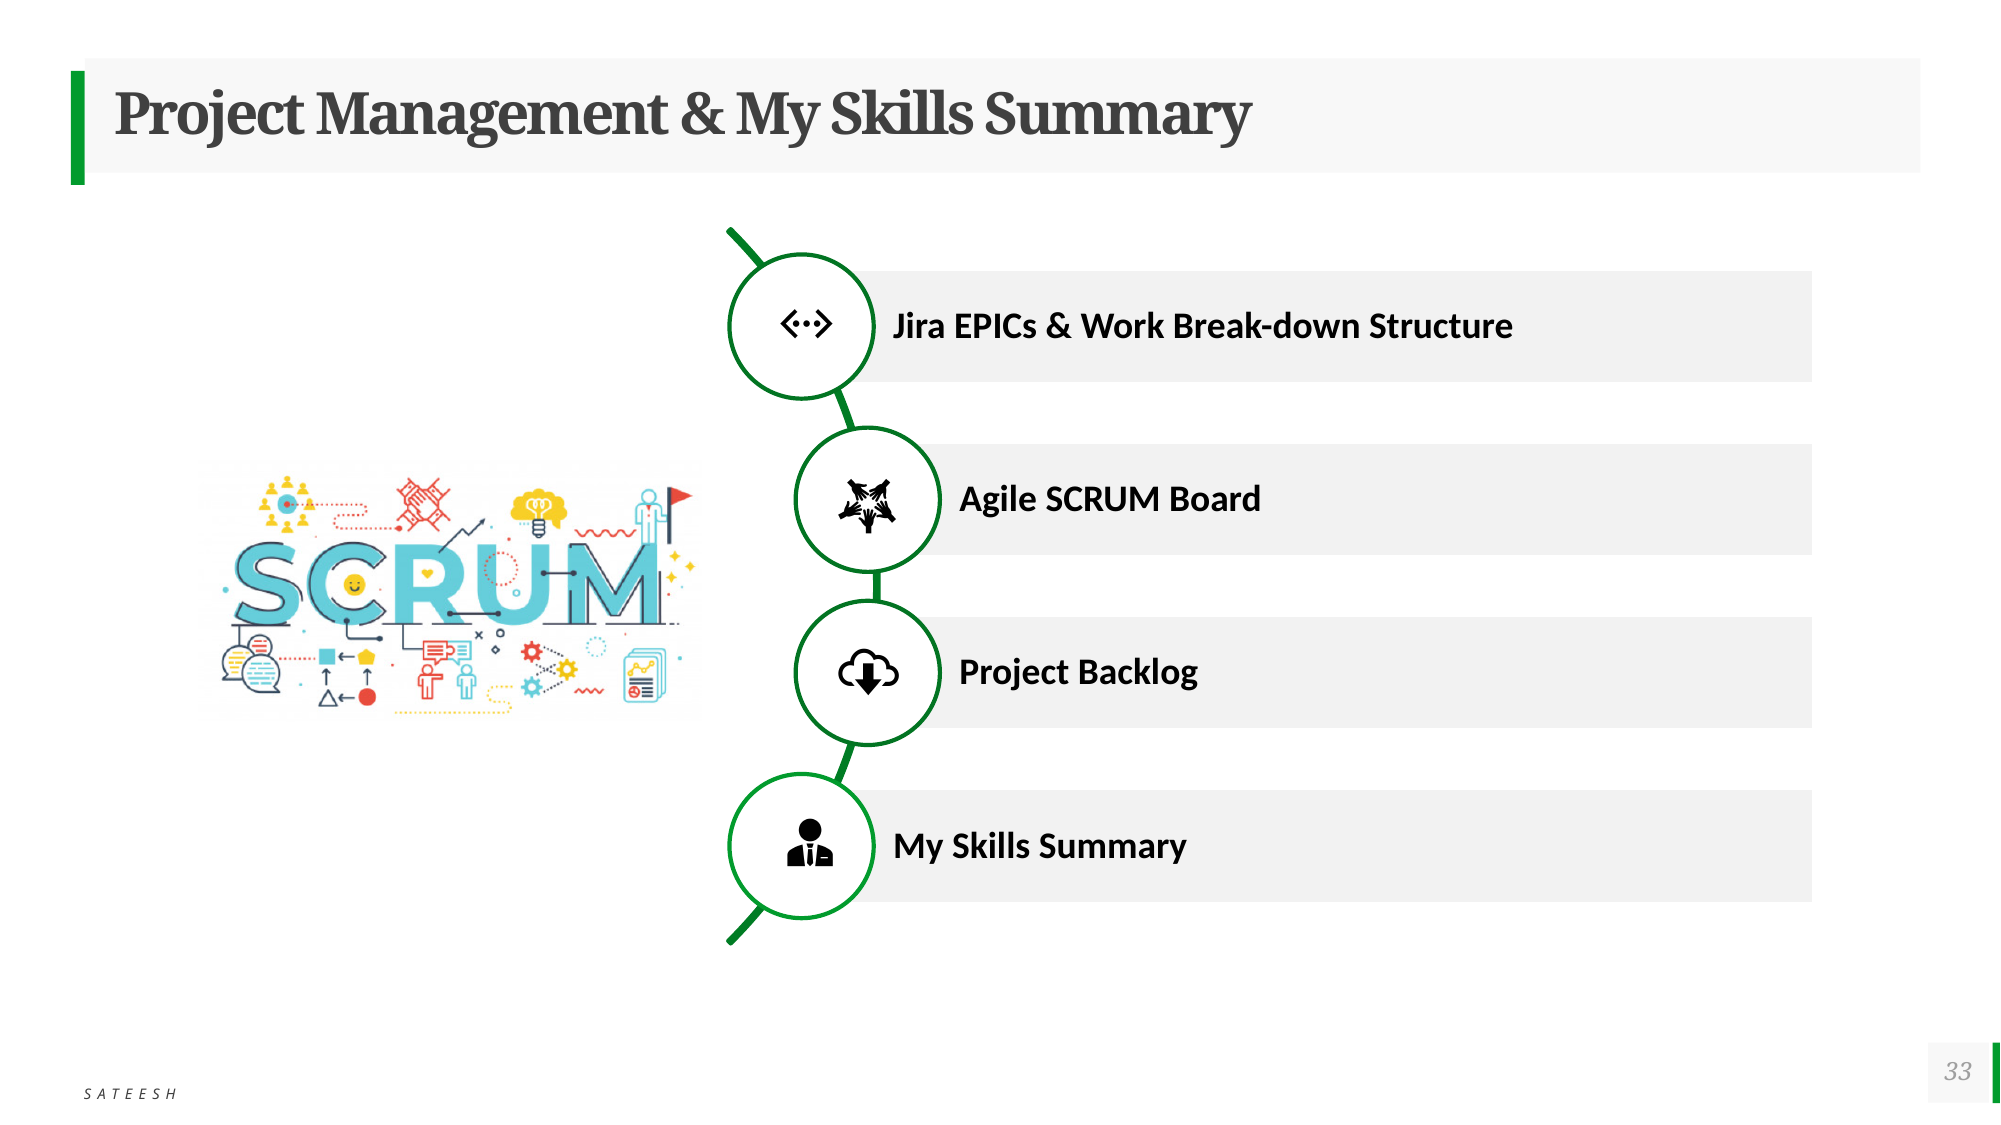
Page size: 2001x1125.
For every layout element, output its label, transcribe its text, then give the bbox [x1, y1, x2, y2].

picture [837, 640, 901, 704]
picture [776, 808, 844, 876]
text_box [716, 210, 1826, 962]
picture [775, 292, 838, 356]
picture [198, 460, 702, 722]
slide_number 33 [1928, 1042, 1989, 1103]
picture [837, 476, 897, 536]
title Project Management & My Skills Summary [84, 58, 1921, 173]
